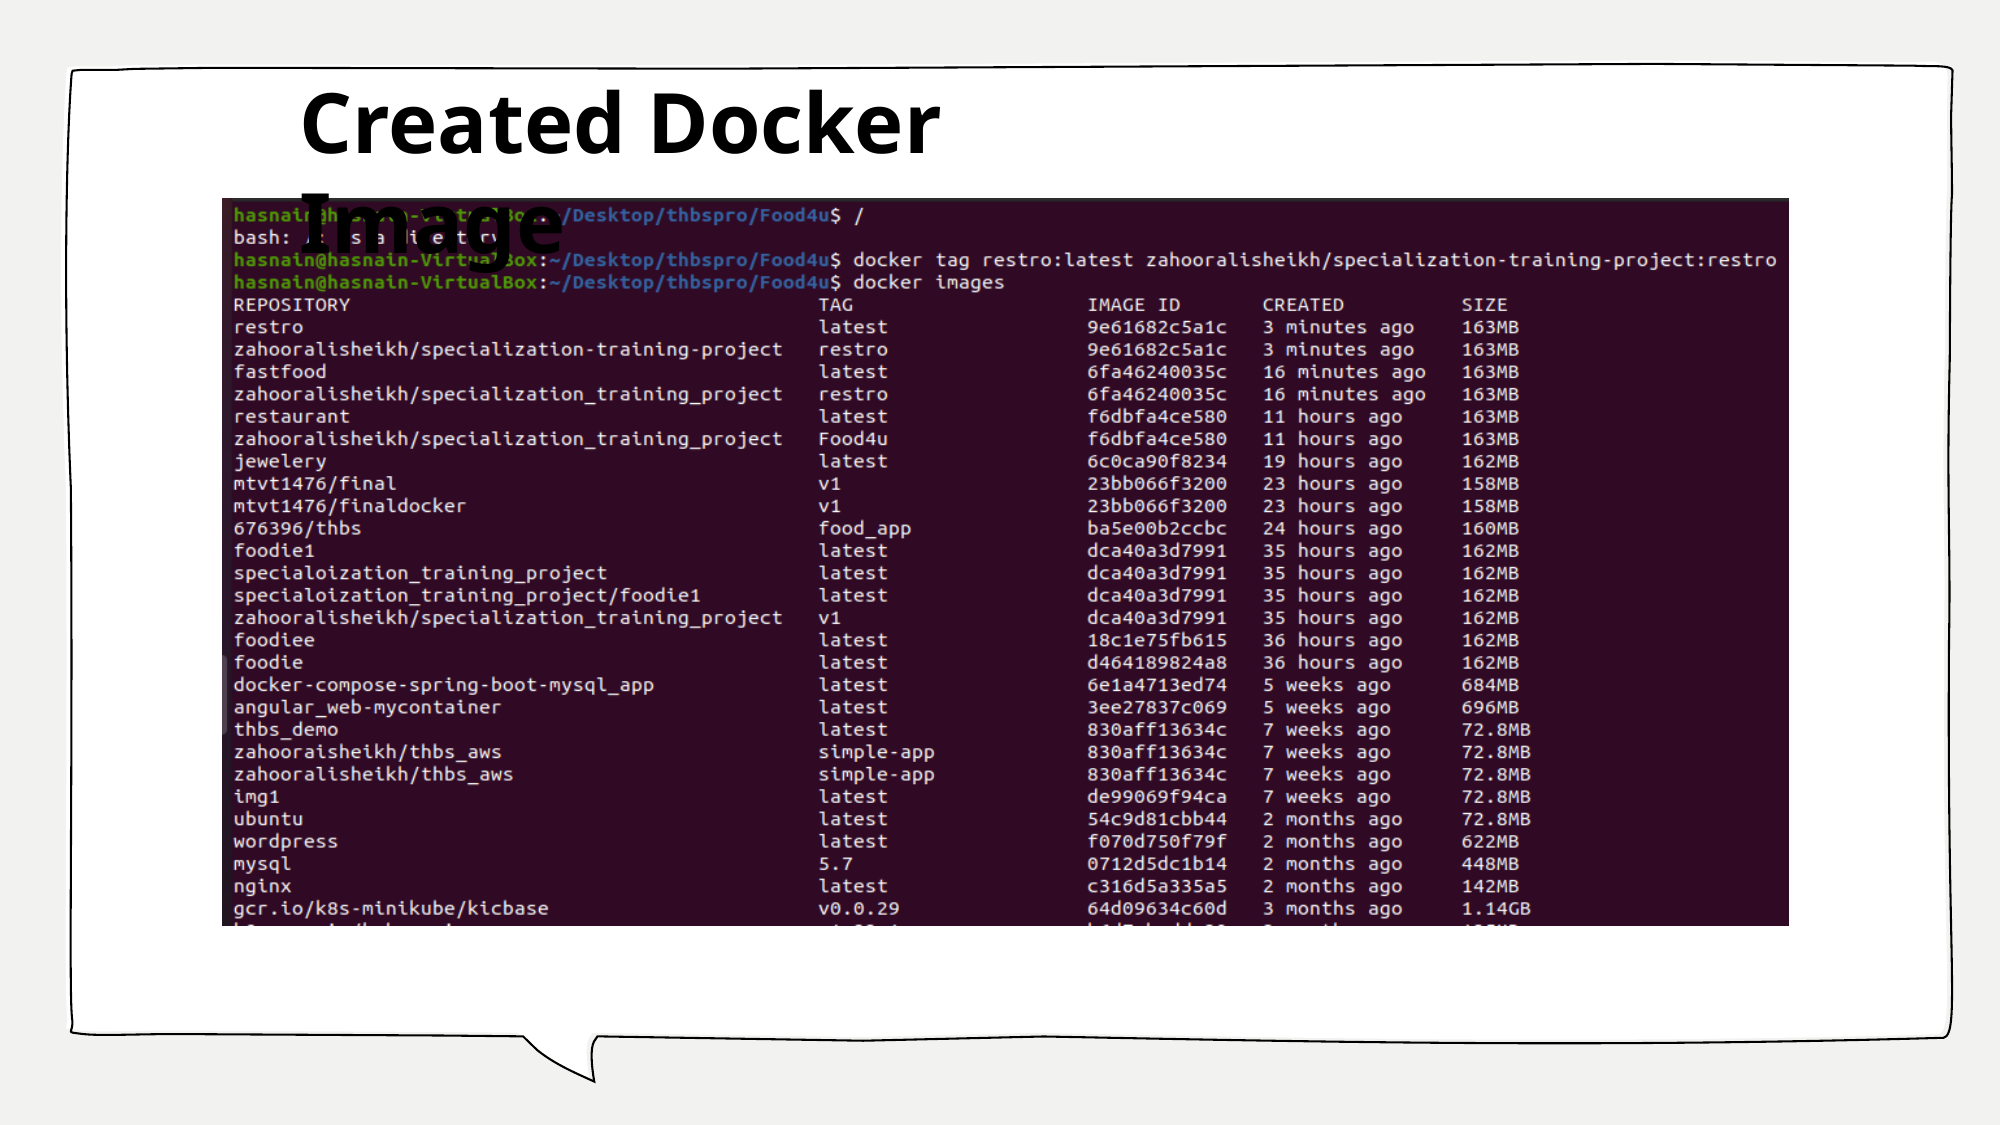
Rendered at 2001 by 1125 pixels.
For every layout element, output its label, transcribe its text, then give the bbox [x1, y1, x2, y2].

text_box Created Docker Image [284, 62, 1176, 198]
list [222, 198, 1789, 926]
